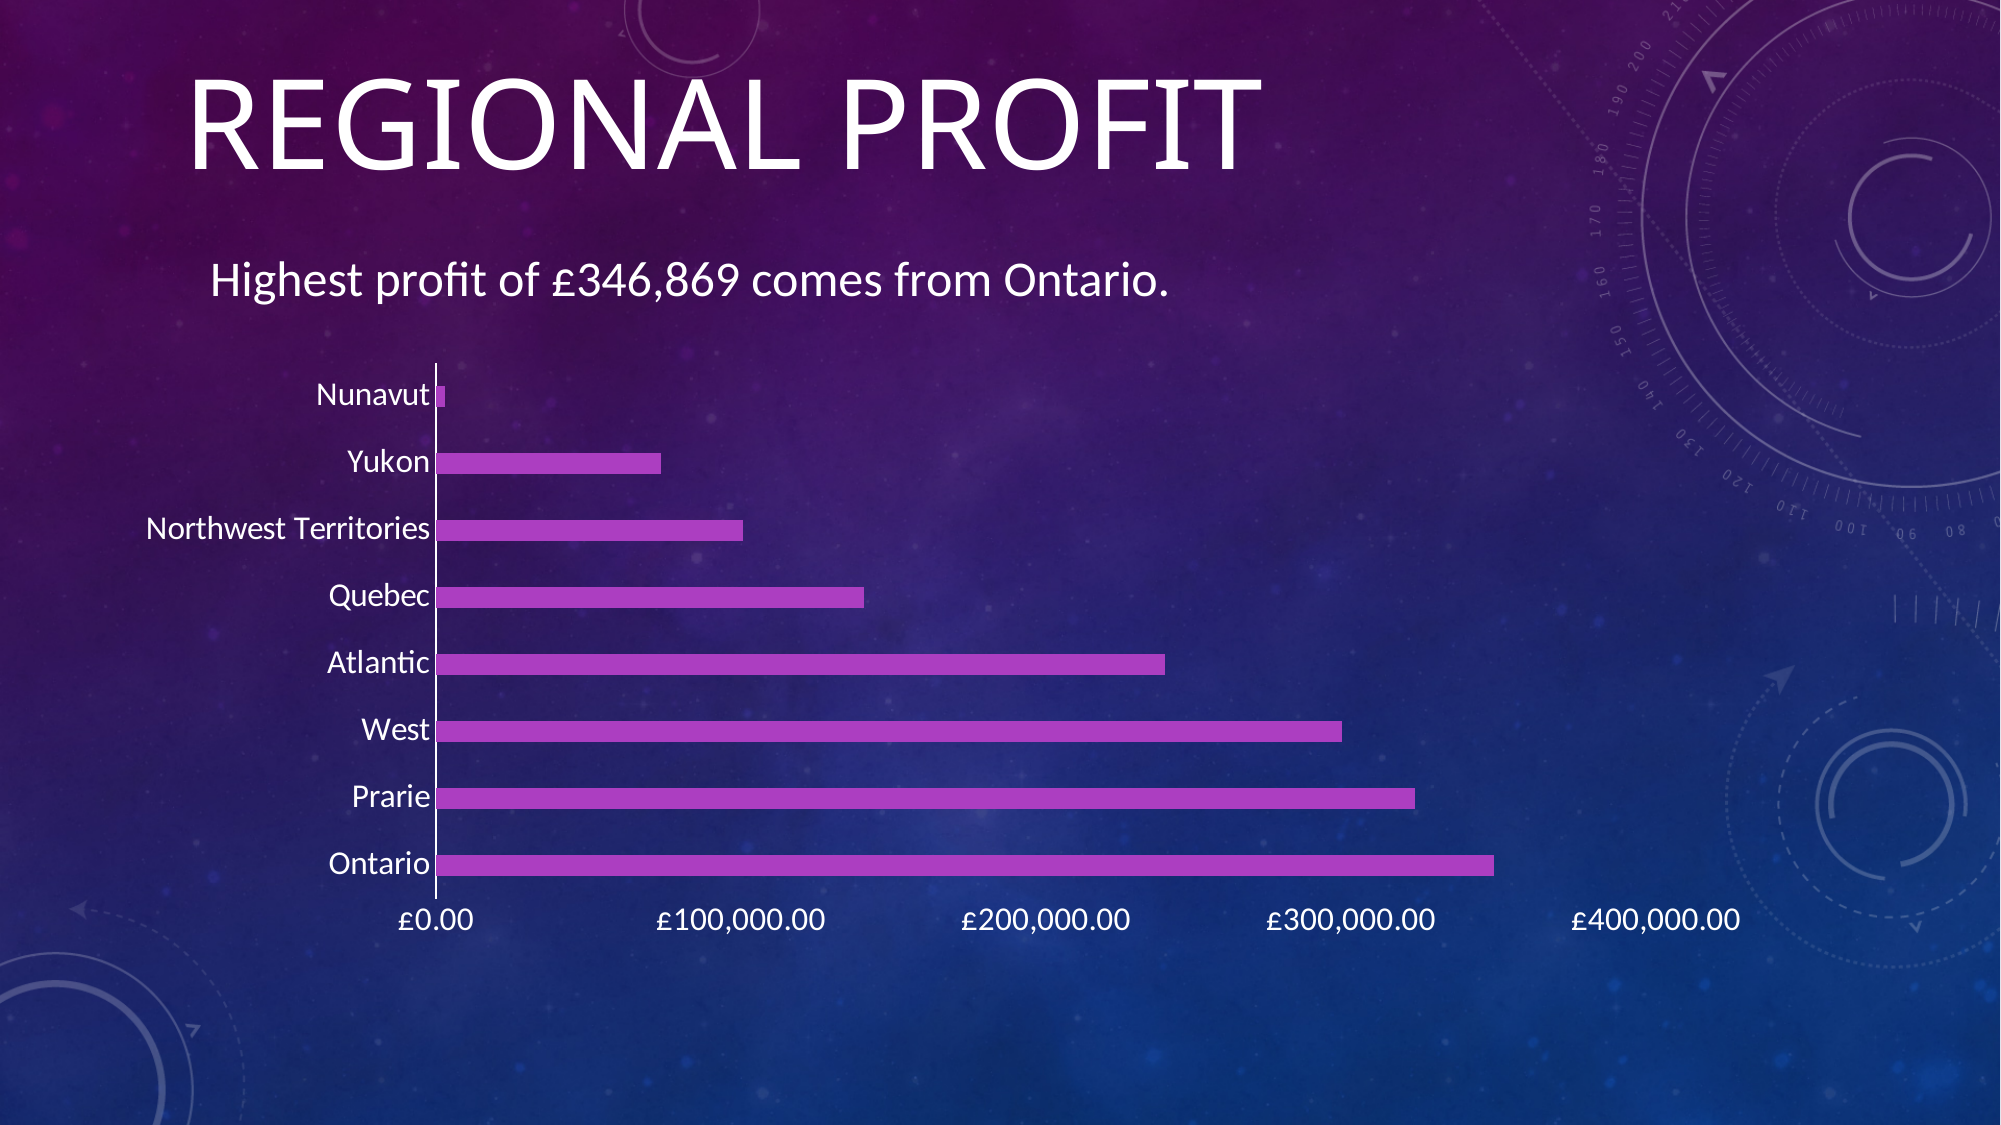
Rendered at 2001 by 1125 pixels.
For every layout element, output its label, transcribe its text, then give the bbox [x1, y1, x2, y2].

chart [112, 350, 1775, 951]
text_box Highest profit of £346,869 comes from Ontario. [195, 238, 1805, 314]
title Regional Profit [169, 0, 1831, 239]
picture [0, 0, 2001, 1125]
